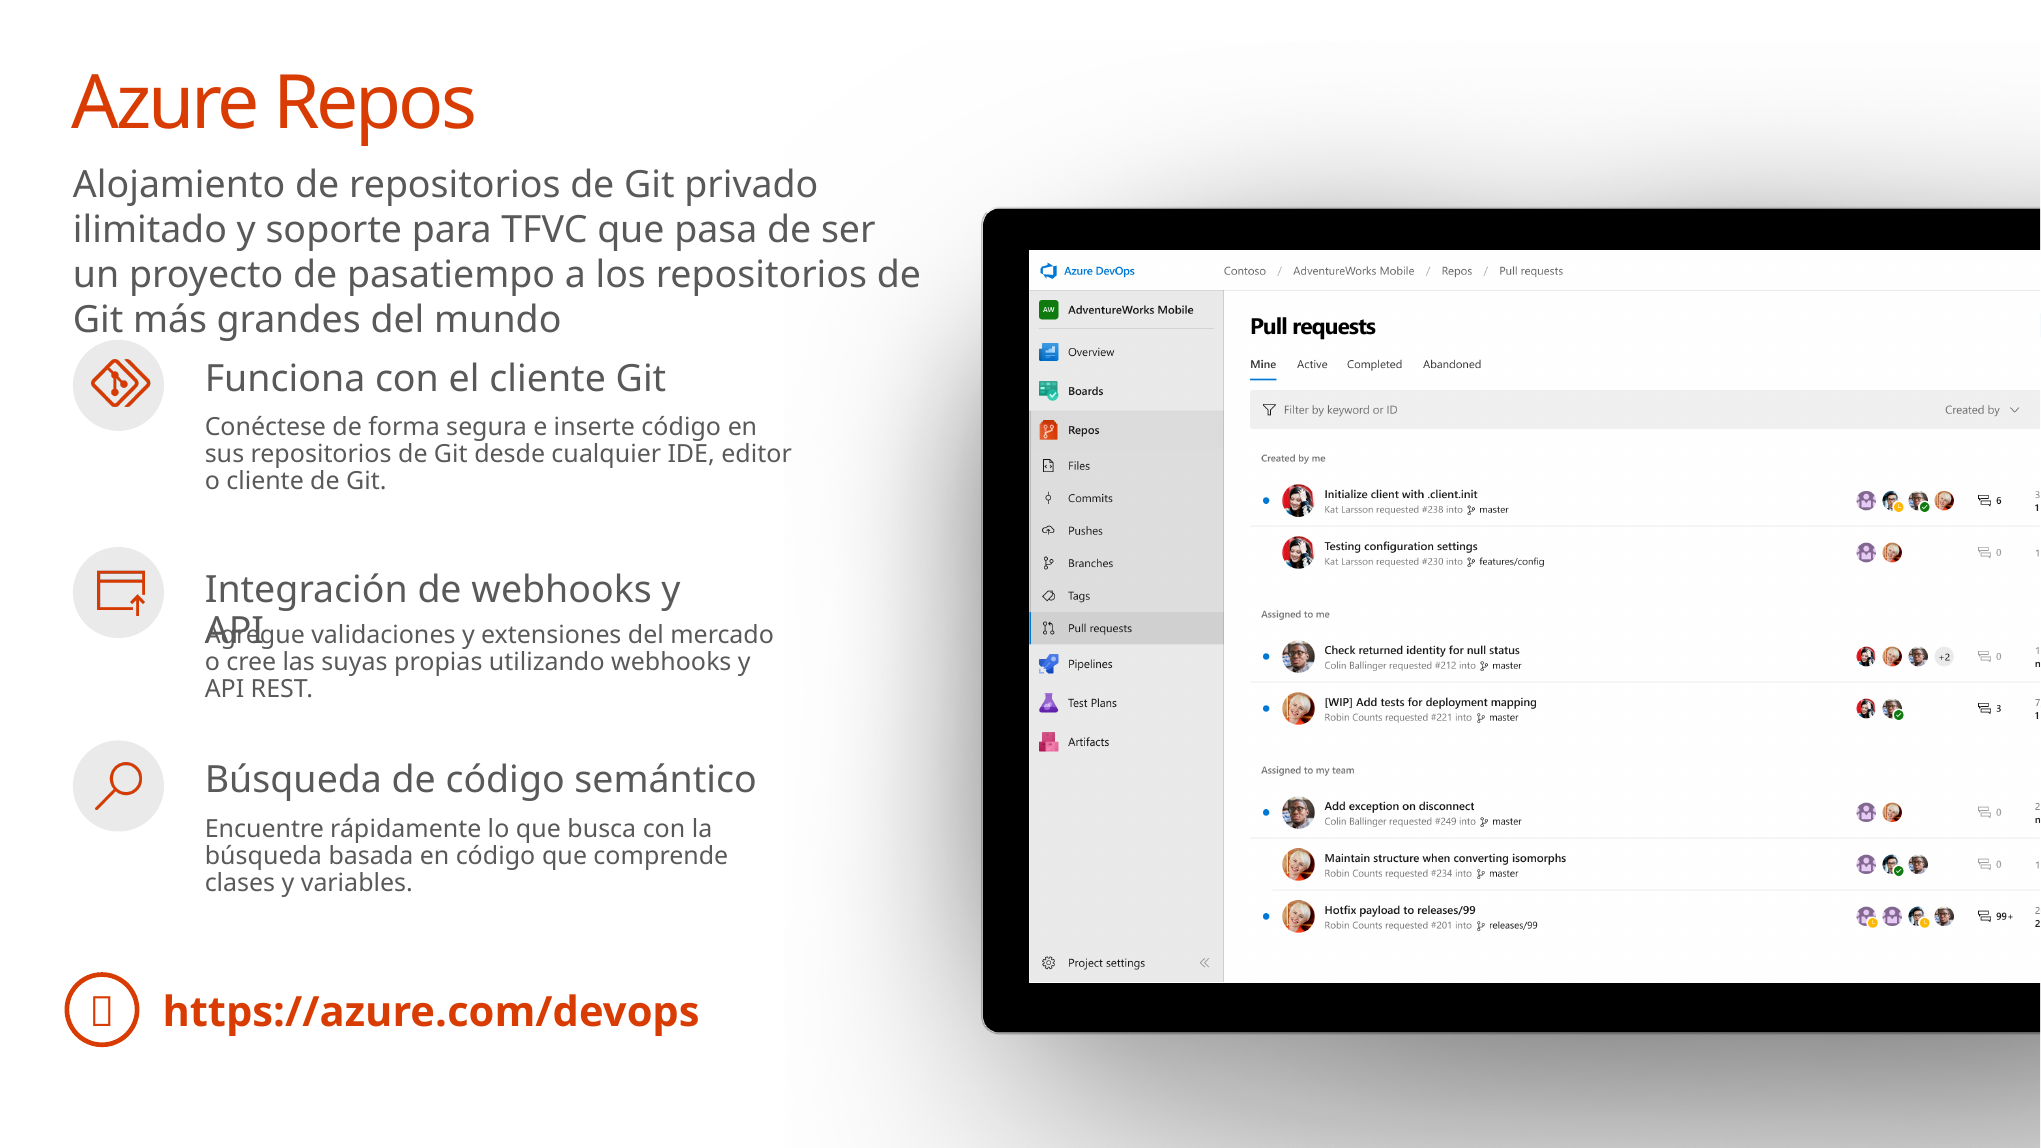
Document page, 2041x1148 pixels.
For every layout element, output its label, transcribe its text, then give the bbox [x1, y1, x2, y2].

text_box [72, 546, 165, 639]
text_box  [66, 974, 138, 1045]
text_box [72, 739, 165, 833]
picture [97, 569, 145, 616]
title Azure Repos [71, 37, 727, 161]
picture [91, 359, 151, 407]
text_box Integración de webhooks y API [174, 546, 727, 598]
text_box https://azure.com/devops [162, 984, 727, 1035]
text_box Funciona con el cliente Git [174, 338, 727, 390]
picture [94, 762, 143, 810]
text_box Agregue validaciones y extensiones del mercado o cree las suyas propias utilizando webhooks y API REST. [174, 598, 727, 728]
text_box Encuentre rápidamente lo que busca con la búsqueda basada en código que comprende clases y variables. [174, 791, 727, 921]
text_box Conéctese de forma segura e inserte código en sus repositorios de Git desde cualquier IDE, editor o cliente de Git. [174, 390, 727, 520]
text_box Búsqueda de código semántico [174, 739, 727, 791]
picture [727, 0, 2041, 1148]
text_box [72, 339, 165, 432]
list Alojamiento de repositorios de Git privado ilimitado y soporte para TFVC que pasa de ser un proyecto de pasatiempo a los repositorios de Git más grandes del mundo [72, 161, 727, 274]
